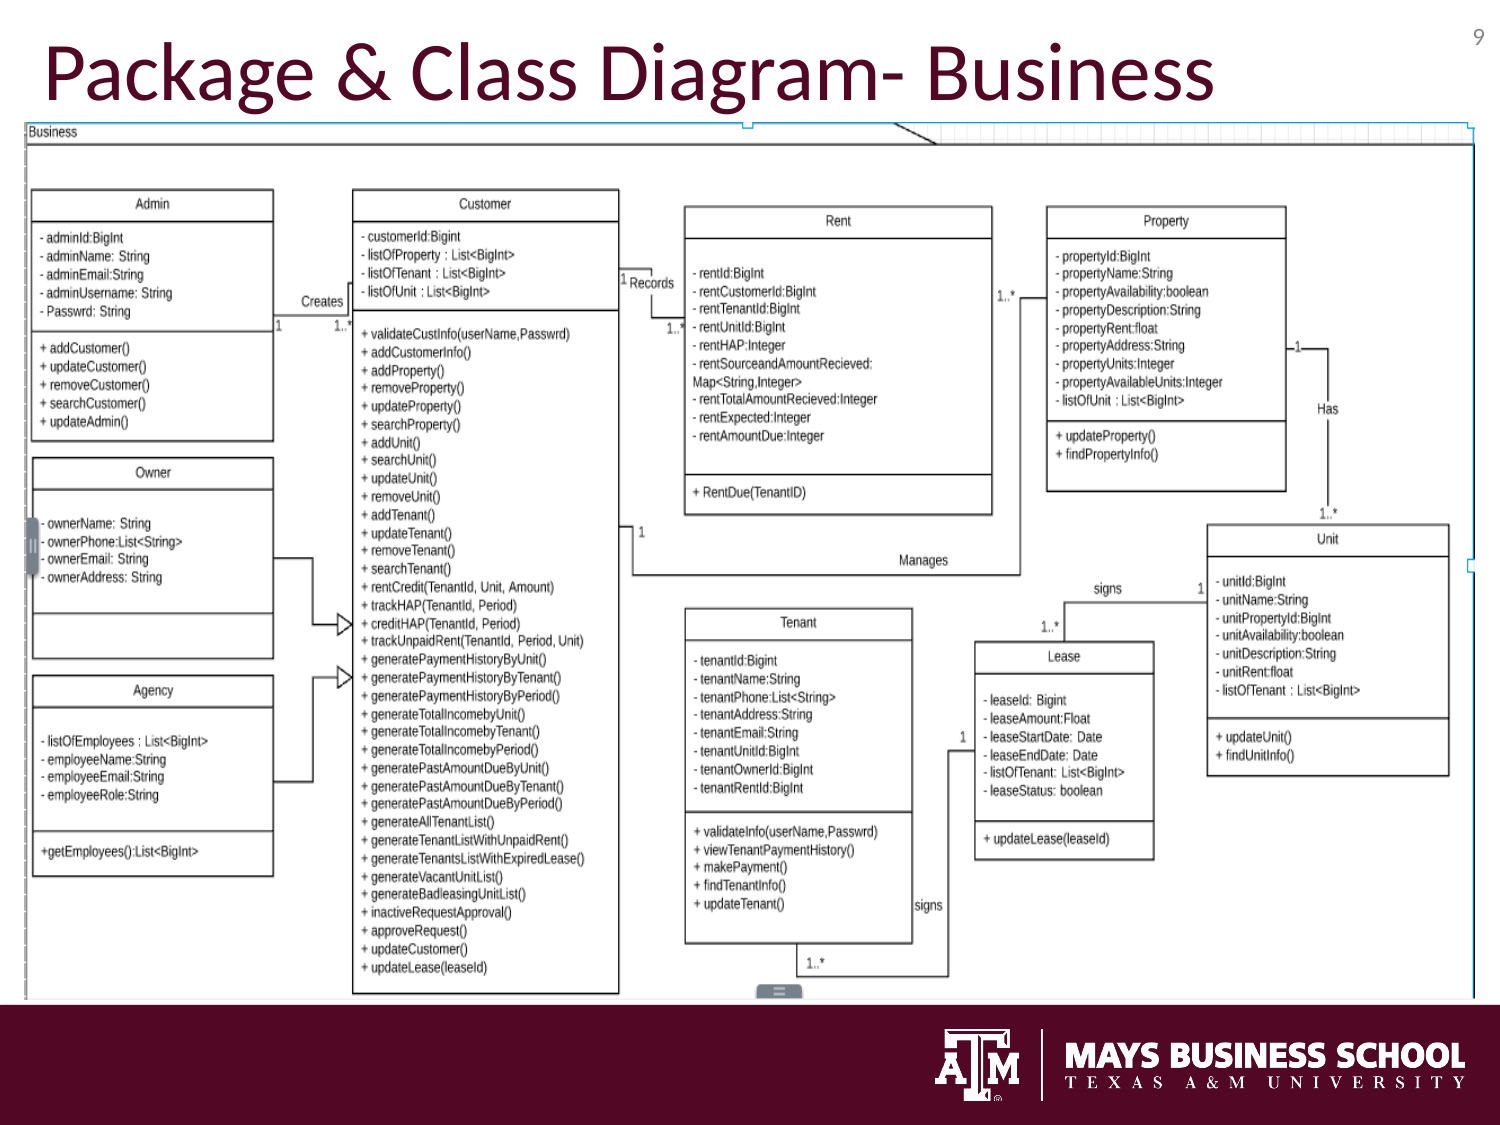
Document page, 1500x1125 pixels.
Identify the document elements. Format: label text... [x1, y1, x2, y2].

title Package & Class Diagram- Business [28, 42, 1379, 120]
picture [935, 1029, 1465, 1101]
slide_number 9 [1149, 5, 1500, 66]
picture [24, 122, 1476, 1001]
